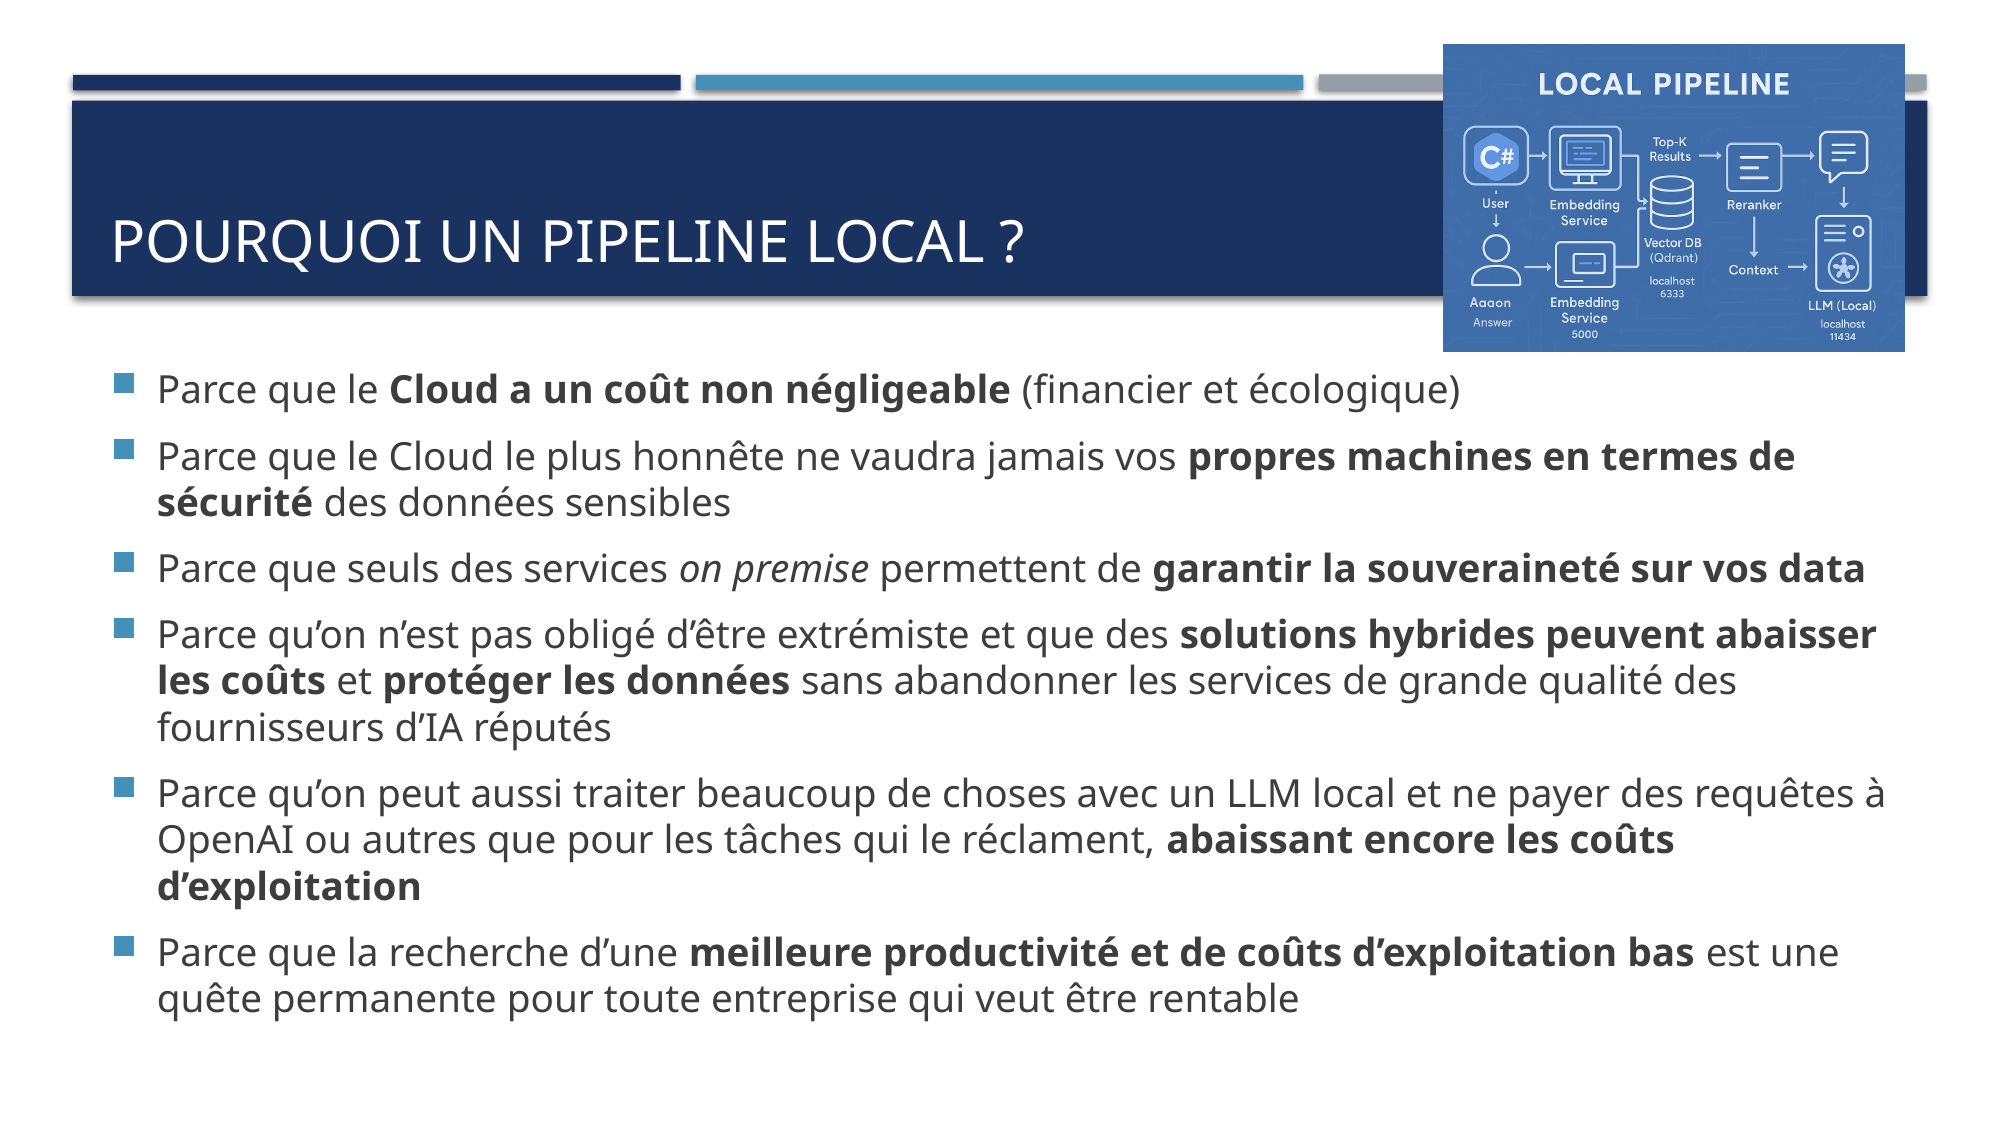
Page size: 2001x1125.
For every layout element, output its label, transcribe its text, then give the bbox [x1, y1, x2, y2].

title Pourquoi un pipeline Local ? [95, 115, 1437, 282]
list Parce que le Cloud a un coût non négligeable (financier et écologique) Parce que le Cloud le plus honnête ne vaudra jamais vos propres machines en termes de sécurité des données sensibles Parce que seuls des services on premise permettent de garantir la souveraineté sur vos data Parce qu’on n’est pas obligé d’être extrémiste et que des solutions hybrides peuvent abaisser les coûts et protéger les données sans abandonner les services de grande qualité des fournisseurs d’IA réputés Parce qu’on peut aussi traiter beaucoup de choses avec un LLM local et ne payer des requêtes à OpenAI ou autres que pour les tâches qui le réclament, abaissant encore les coûts d’exploitation Parce que la recherche d’une meilleure productivité et de coûts d’exploitation bas est une quête permanente pour toute entreprise qui veut être rentable [95, 357, 1905, 1040]
picture [1442, 44, 1906, 353]
